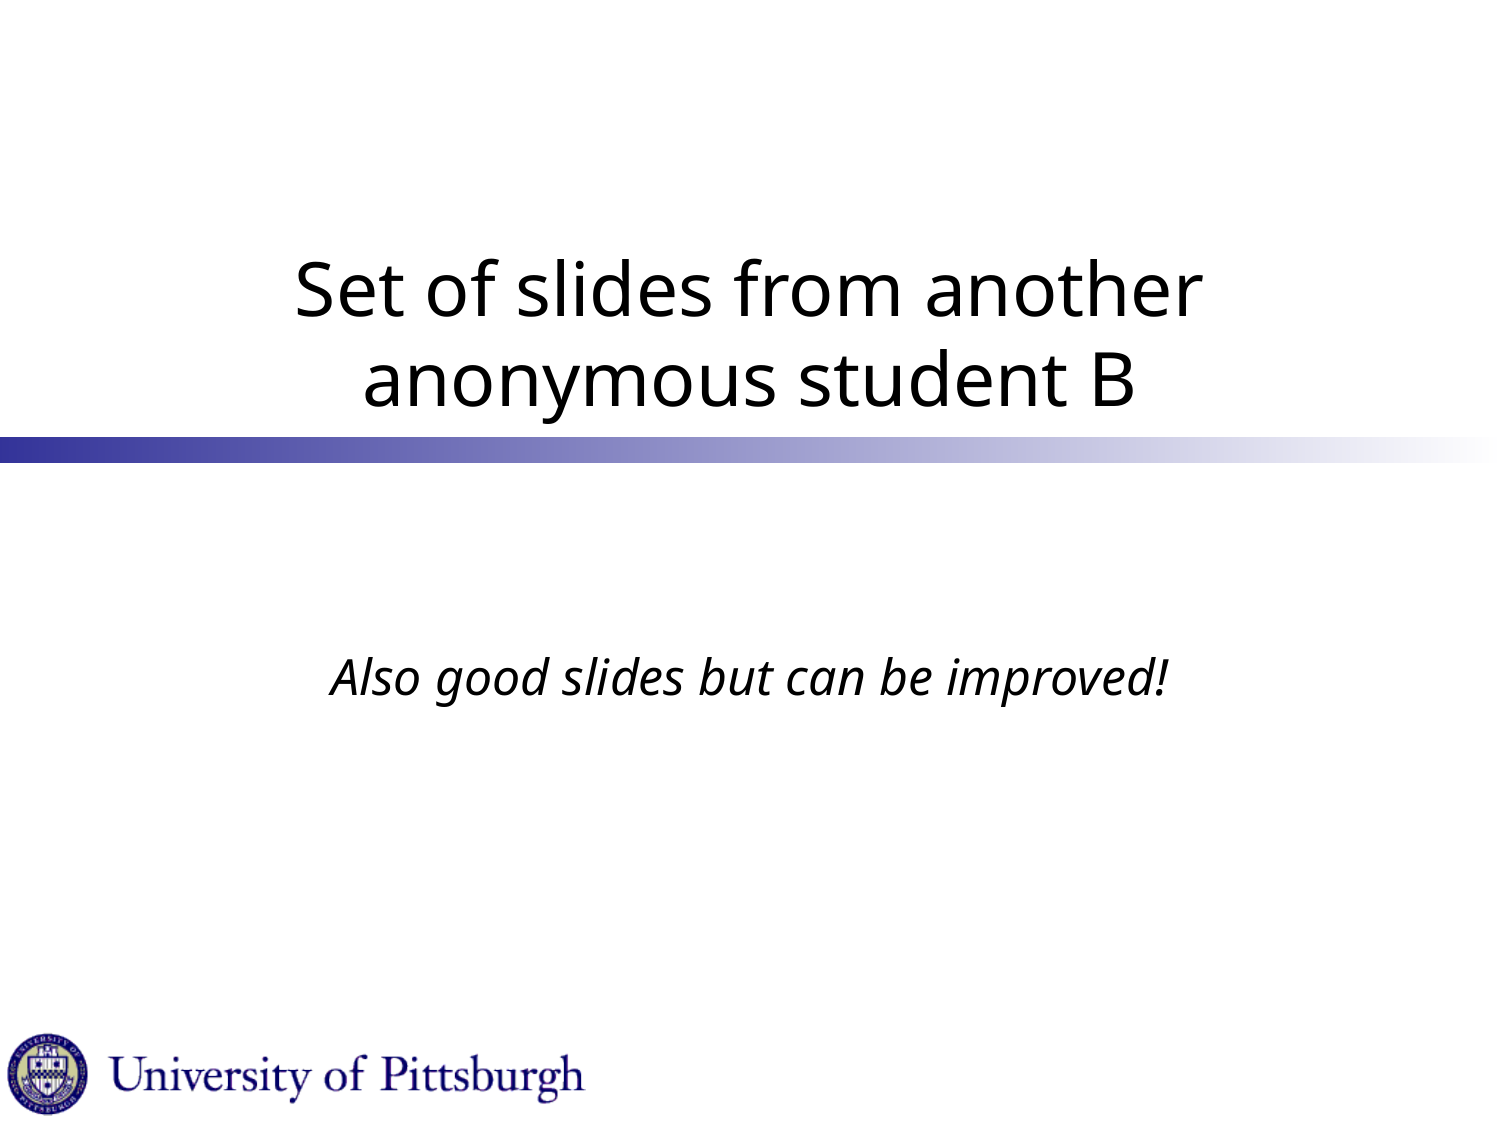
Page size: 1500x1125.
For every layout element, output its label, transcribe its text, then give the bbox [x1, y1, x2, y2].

title Set of slides from another anonymous student B [112, 237, 1388, 425]
subtitle Also good slides but can be improved! [225, 637, 1275, 925]
picture [7, 1021, 586, 1116]
